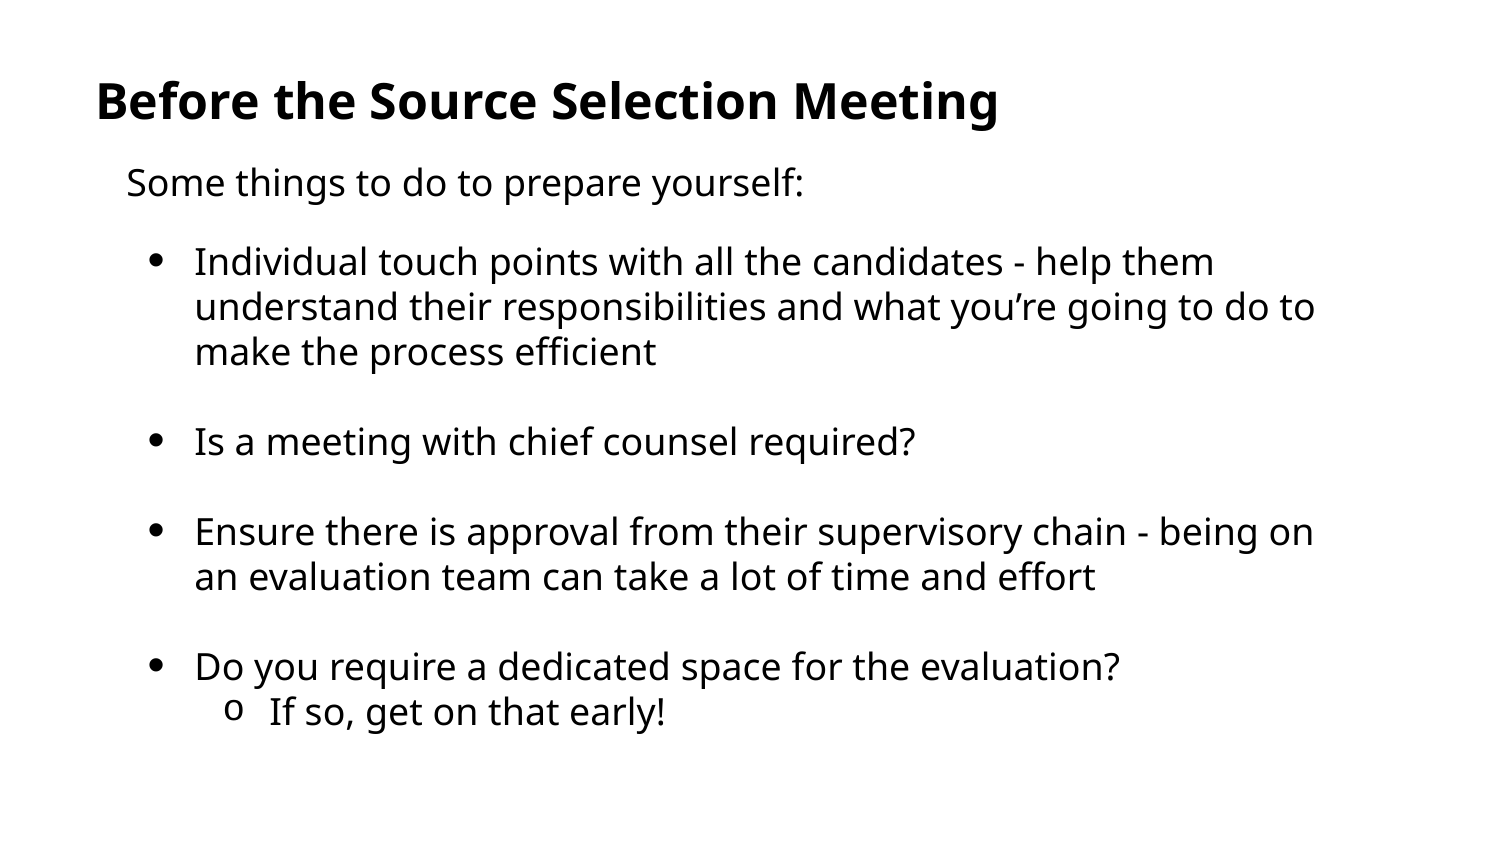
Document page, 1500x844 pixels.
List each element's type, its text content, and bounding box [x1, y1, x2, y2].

title Before the Source Selection Meeting [80, 54, 1323, 138]
list Some things to do to prepare yourself: Individual touch points with all the candidates - help them understand their responsibilities and what you’re going to do to make the process efficient Is a meeting with chief counsel required? Ensure there is approval from their supervisory chain - being on an evaluation team can take a lot of time and effort Do you require a dedicated space for the evaluation? If so, get on that early! [111, 137, 1375, 812]
